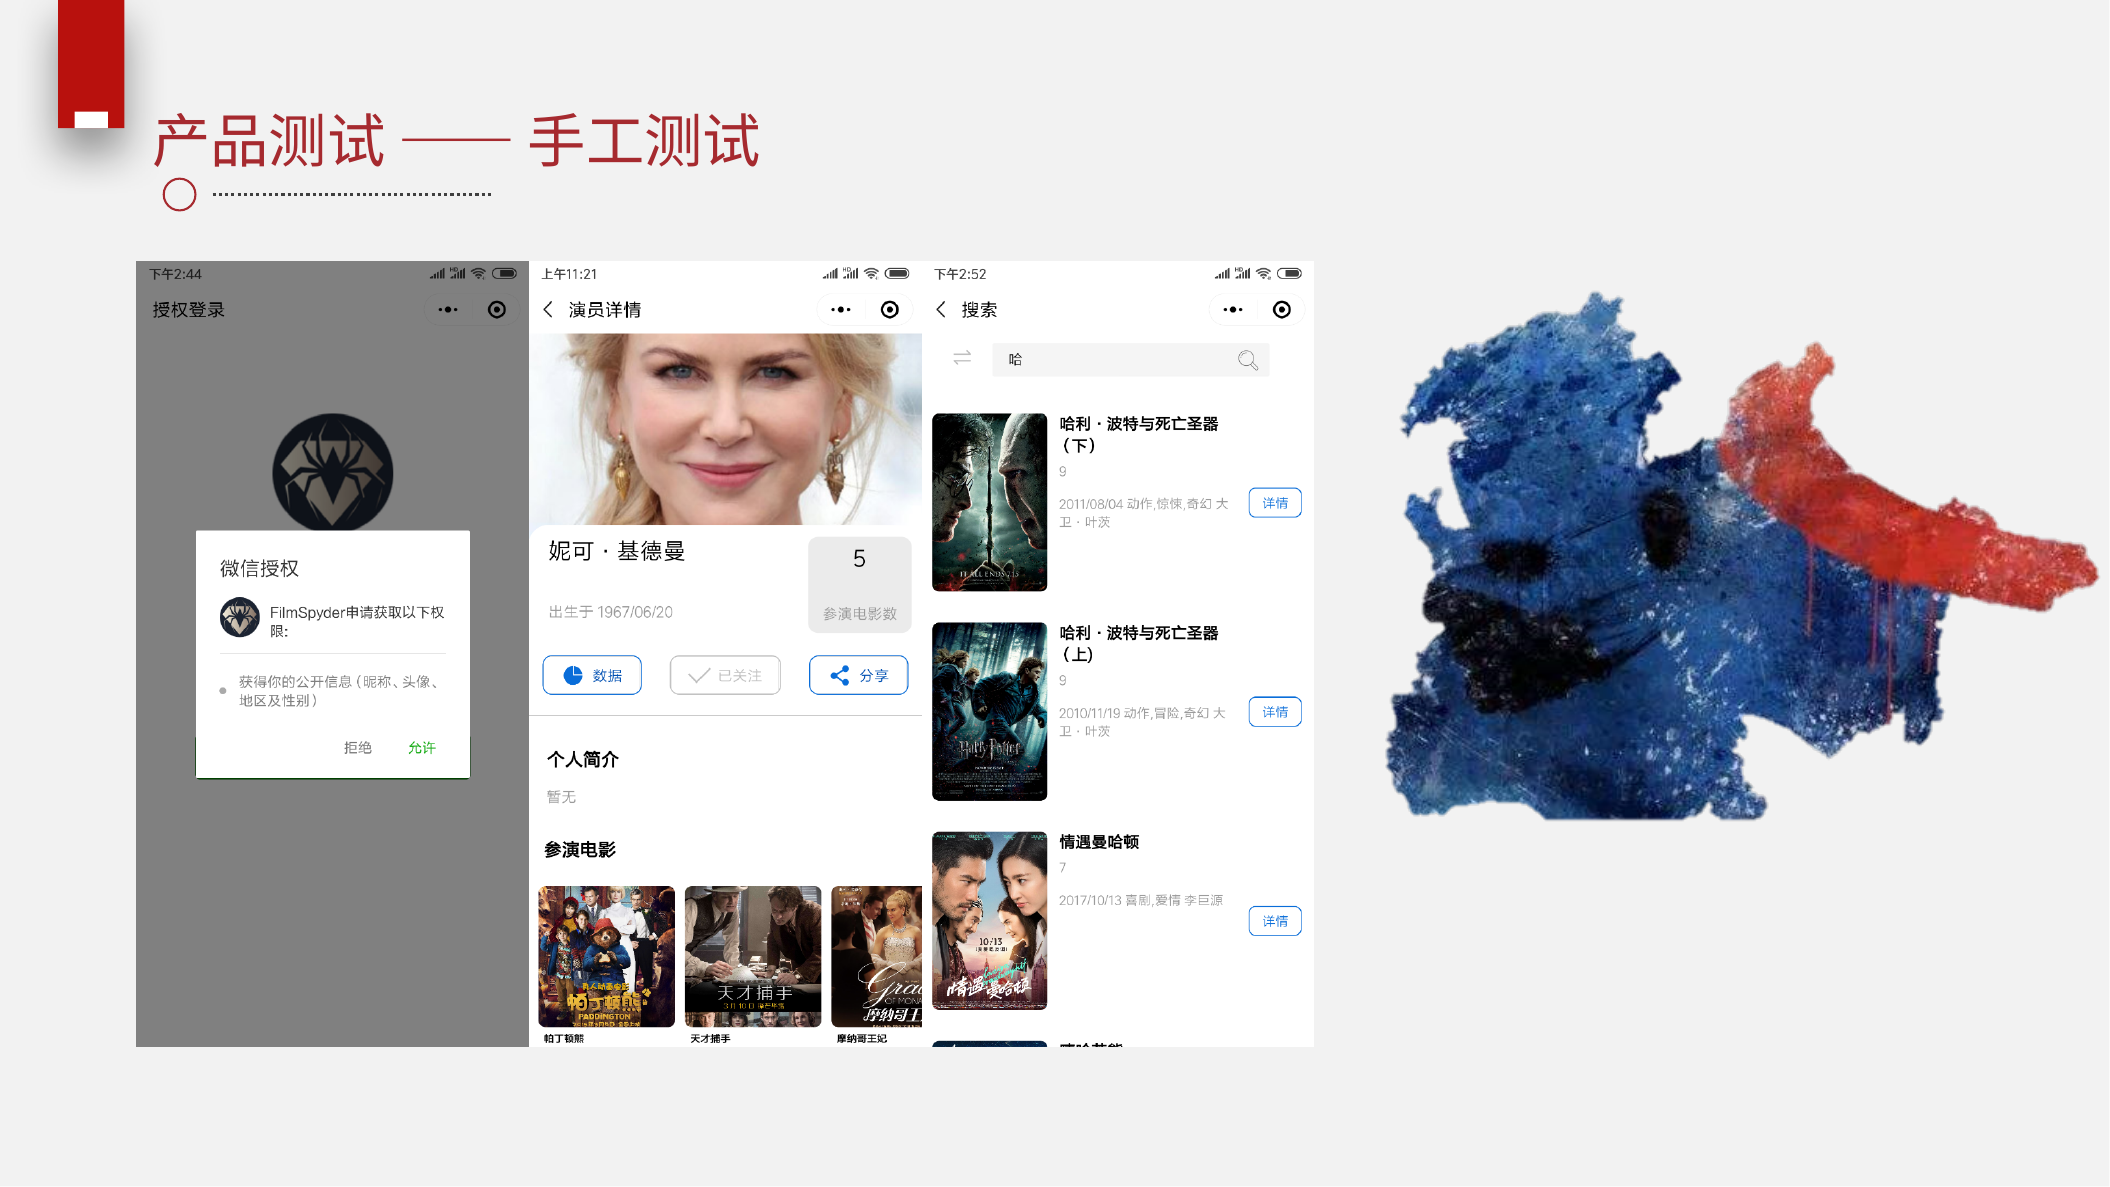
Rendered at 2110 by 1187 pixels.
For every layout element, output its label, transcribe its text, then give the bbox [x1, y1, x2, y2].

picture [136, 224, 2110, 1047]
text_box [58, 0, 125, 129]
text_box 产品测试 —— 手工测试 [144, 96, 769, 182]
text_box [163, 178, 196, 211]
